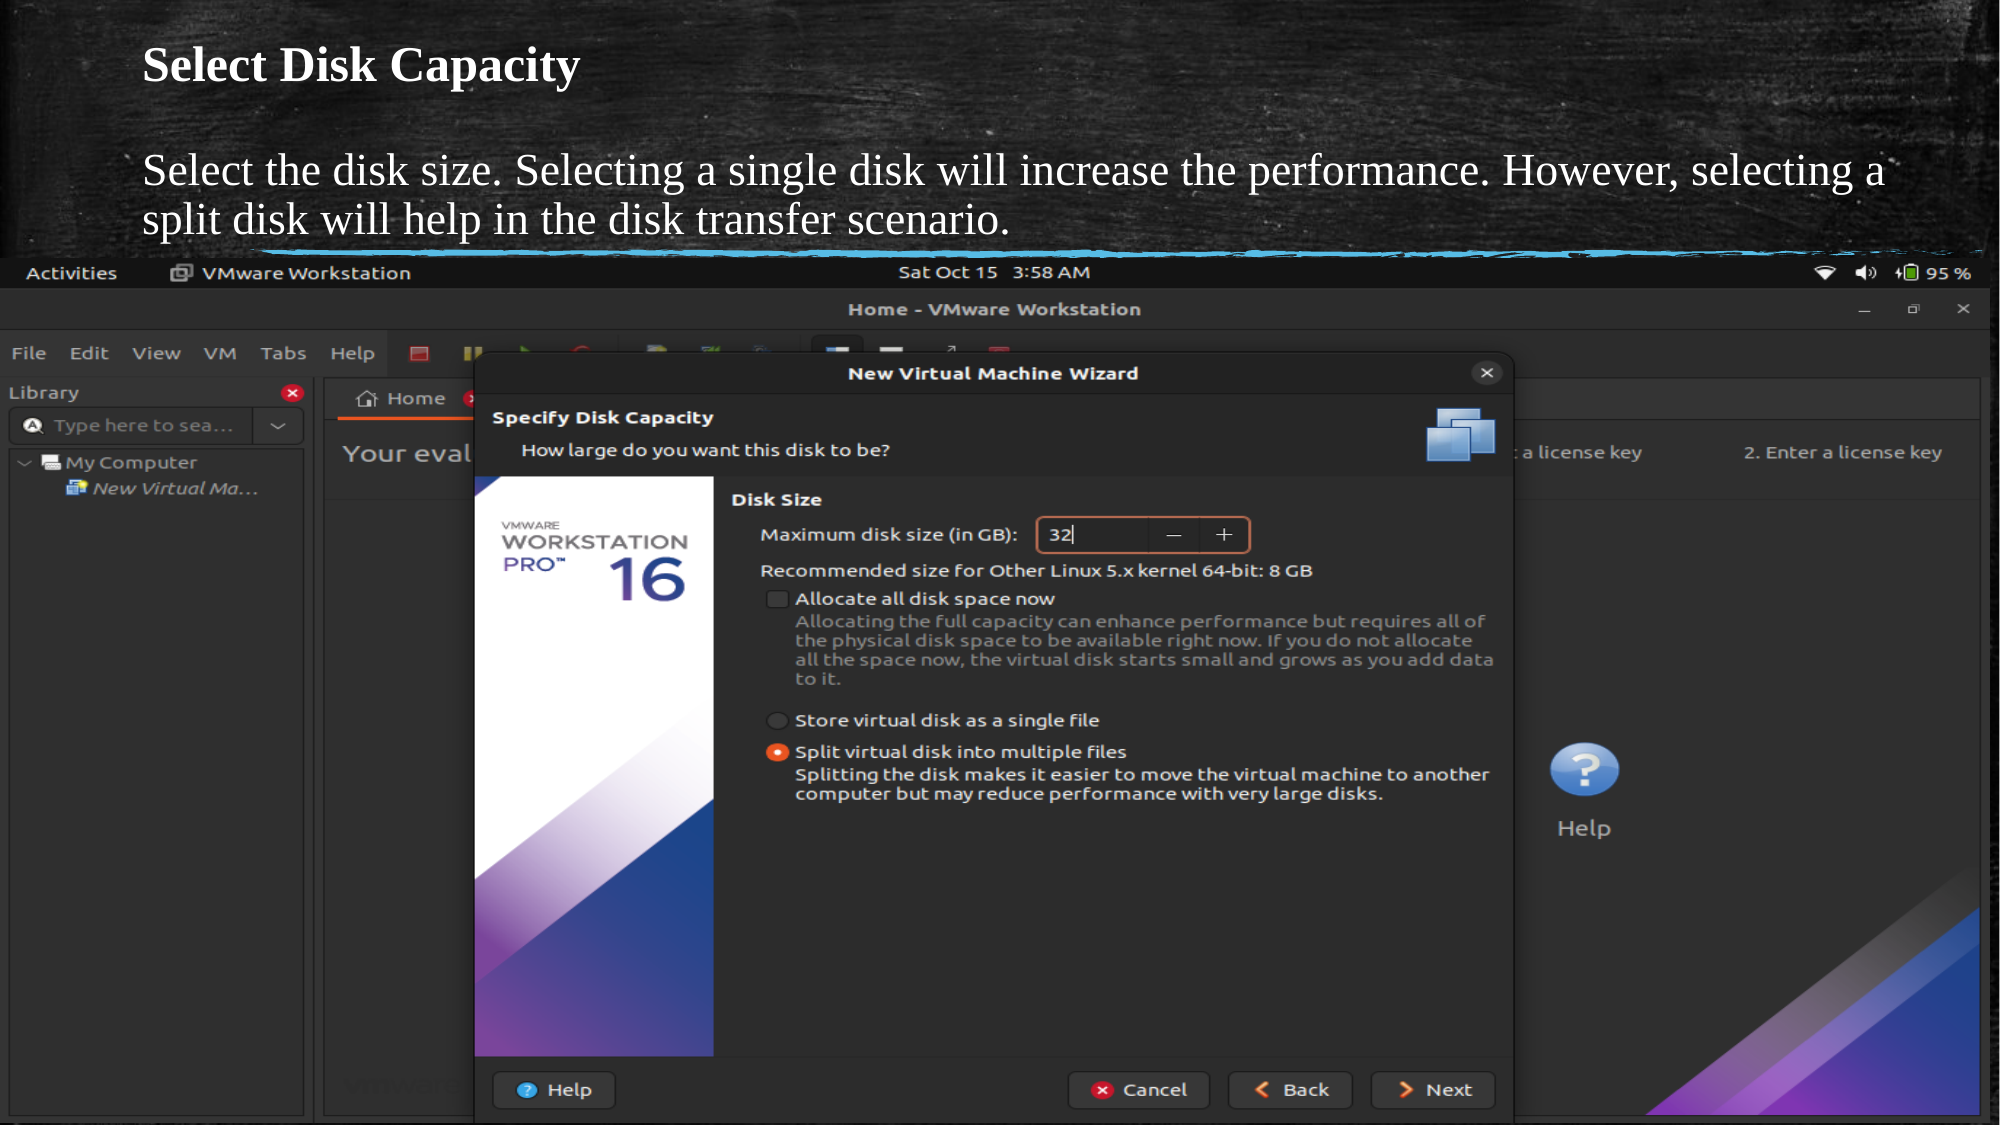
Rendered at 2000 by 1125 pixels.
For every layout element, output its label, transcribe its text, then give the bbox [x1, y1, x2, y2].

title Select Disk Capacity Select the disk size. Selecting a single disk will increase the performance. However, selecting a split disk will help in the disk transfer scenario. [127, 0, 1991, 253]
picture [0, 258, 1990, 1123]
